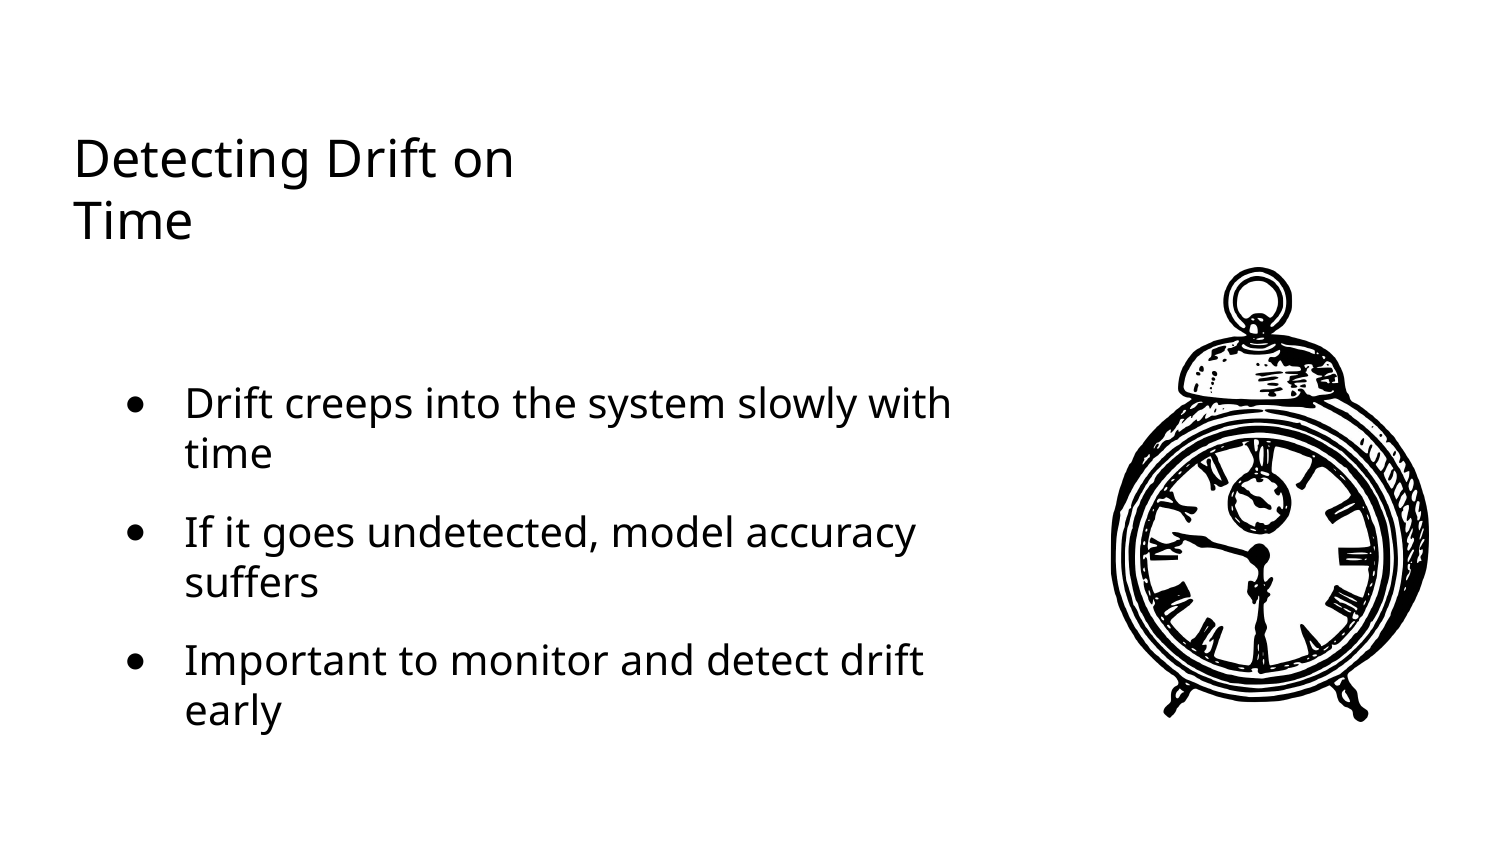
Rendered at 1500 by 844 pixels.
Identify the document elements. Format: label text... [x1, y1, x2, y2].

text_box [1110, 267, 1429, 722]
text_box Drift creeps into the system slowly with time If it goes undetected, model accuracy suffers Important to monitor and detect drift early [122, 346, 994, 735]
text_box Detecting Drift on Time [71, 122, 619, 250]
